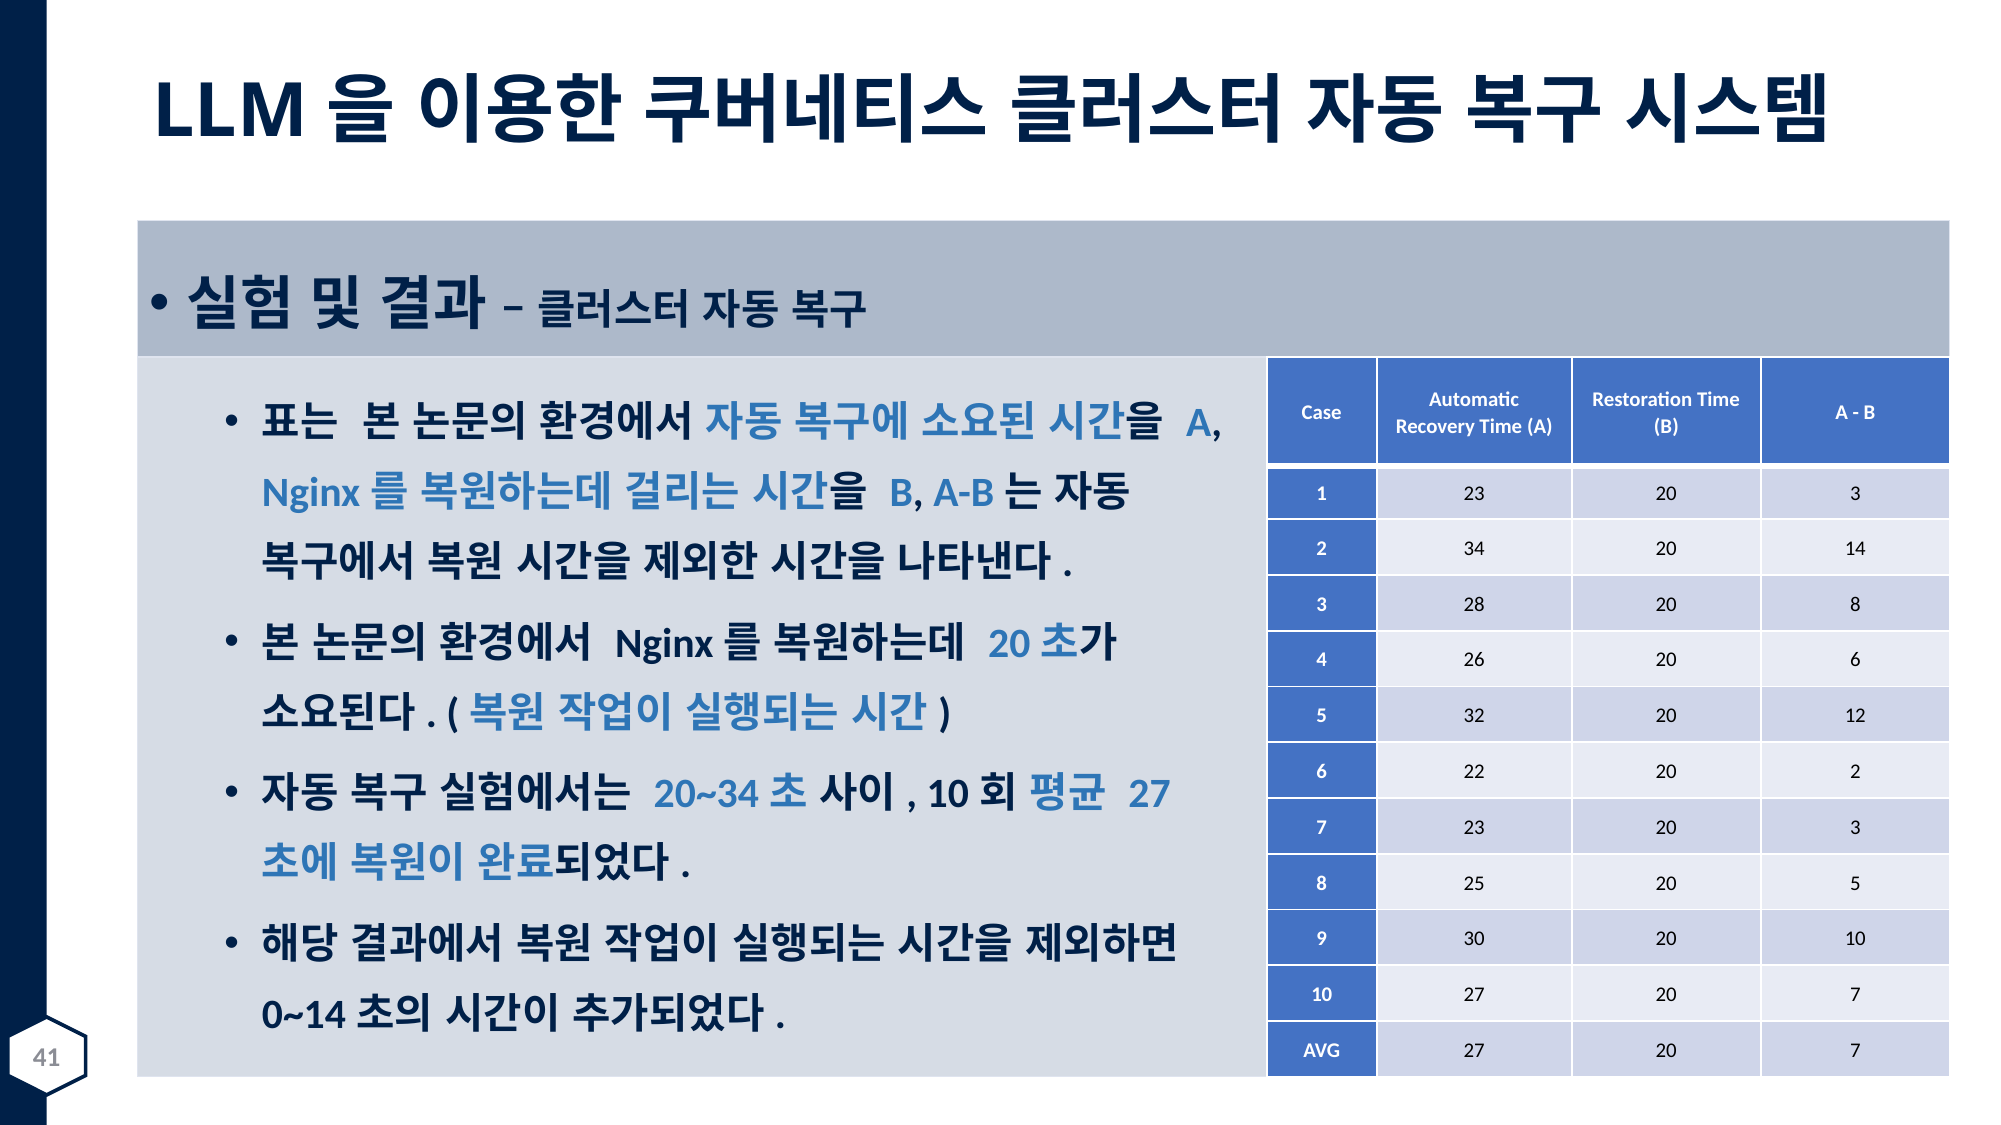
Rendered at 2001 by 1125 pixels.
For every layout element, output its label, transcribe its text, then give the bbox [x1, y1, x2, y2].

table_cell 26 [1378, 632, 1571, 686]
table_cell 27 [1378, 966, 1571, 1020]
title LLM을 이용한 쿠버네티스 클러스터 자동 복구 시스템 [137, 3, 1980, 221]
table_cell 23 [1378, 469, 1571, 518]
table_cell 20 [1573, 910, 1760, 964]
table_cell 30 [1378, 910, 1571, 964]
table_cell 7 [1762, 966, 1949, 1020]
table_cell 2 [1268, 520, 1376, 574]
table_cell 10 [1762, 910, 1949, 964]
table_header Restoration Time (B) [1573, 358, 1760, 463]
table_cell 4 [1268, 632, 1376, 686]
table_cell 28 [1378, 576, 1571, 630]
table_cell 20 [1573, 855, 1760, 909]
table_cell 14 [1762, 520, 1949, 574]
table_cell 7 [1762, 1022, 1949, 1076]
table_cell 5 [1762, 855, 1949, 909]
table_cell 2 [1762, 743, 1949, 797]
table_cell 20 [1573, 743, 1760, 797]
table_header A - B [1762, 358, 1949, 463]
table_cell 8 [1268, 855, 1376, 909]
table_cell 10 [1268, 966, 1376, 1020]
table_cell 34 [1378, 520, 1571, 574]
table_cell 20 [1573, 799, 1760, 853]
table_cell 7 [1268, 799, 1376, 853]
table_cell 23 [1378, 799, 1571, 853]
table_cell 27 [1378, 1022, 1571, 1076]
table_cell 20 [1573, 520, 1760, 574]
table_cell 20 [1573, 469, 1760, 518]
table_cell 5 [1268, 687, 1376, 741]
slide_number 41 [15, 1024, 78, 1088]
table_cell 22 [1378, 743, 1571, 797]
table_cell 3 [1762, 469, 1949, 518]
table_cell 6 [1762, 632, 1949, 686]
table_cell 3 [1268, 576, 1376, 630]
table_cell 32 [1378, 687, 1571, 741]
table_cell 20 [1573, 966, 1760, 1020]
table_cell 9 [1268, 910, 1376, 964]
table_header Automatic Recovery Time (A) [1378, 358, 1571, 463]
table_cell 6 [1268, 743, 1376, 797]
list 표는 본 논문의 환경에서 자동 복구에 소요된 시간을 A, Nginx를 복원하는데 걸리는 시간을 B, A-B는 자동 복구에서 복원 시간을 제외한 시간을 나타낸다. 본 논문의 환경에서 Nginx를 복원하는데 20초가 소요된다. (복원 작업이 실행되는 시간) 자동 복구 실험에서는 20~34초 사이, 10회 평균 27초에 복원이 완료되었다. 해당 결과에서 복원 작업이 실행되는 시간을 제외하면 0~14초의 시간이 추가되었다. [137, 357, 1266, 1077]
table_cell 3 [1762, 799, 1949, 853]
table_header Case [1268, 358, 1376, 463]
table_cell 20 [1573, 576, 1760, 630]
table_cell 20 [1573, 632, 1760, 686]
table_cell 20 [1573, 687, 1760, 741]
table_cell 12 [1762, 687, 1949, 741]
table_cell 25 [1378, 855, 1571, 909]
table_cell 1 [1268, 469, 1376, 518]
table_cell 20 [1573, 1022, 1760, 1076]
text_box 실험 및 결과 – 클러스터 자동 복구 [137, 220, 1950, 357]
table_cell AVG [1268, 1022, 1376, 1076]
table_cell 8 [1762, 576, 1949, 630]
